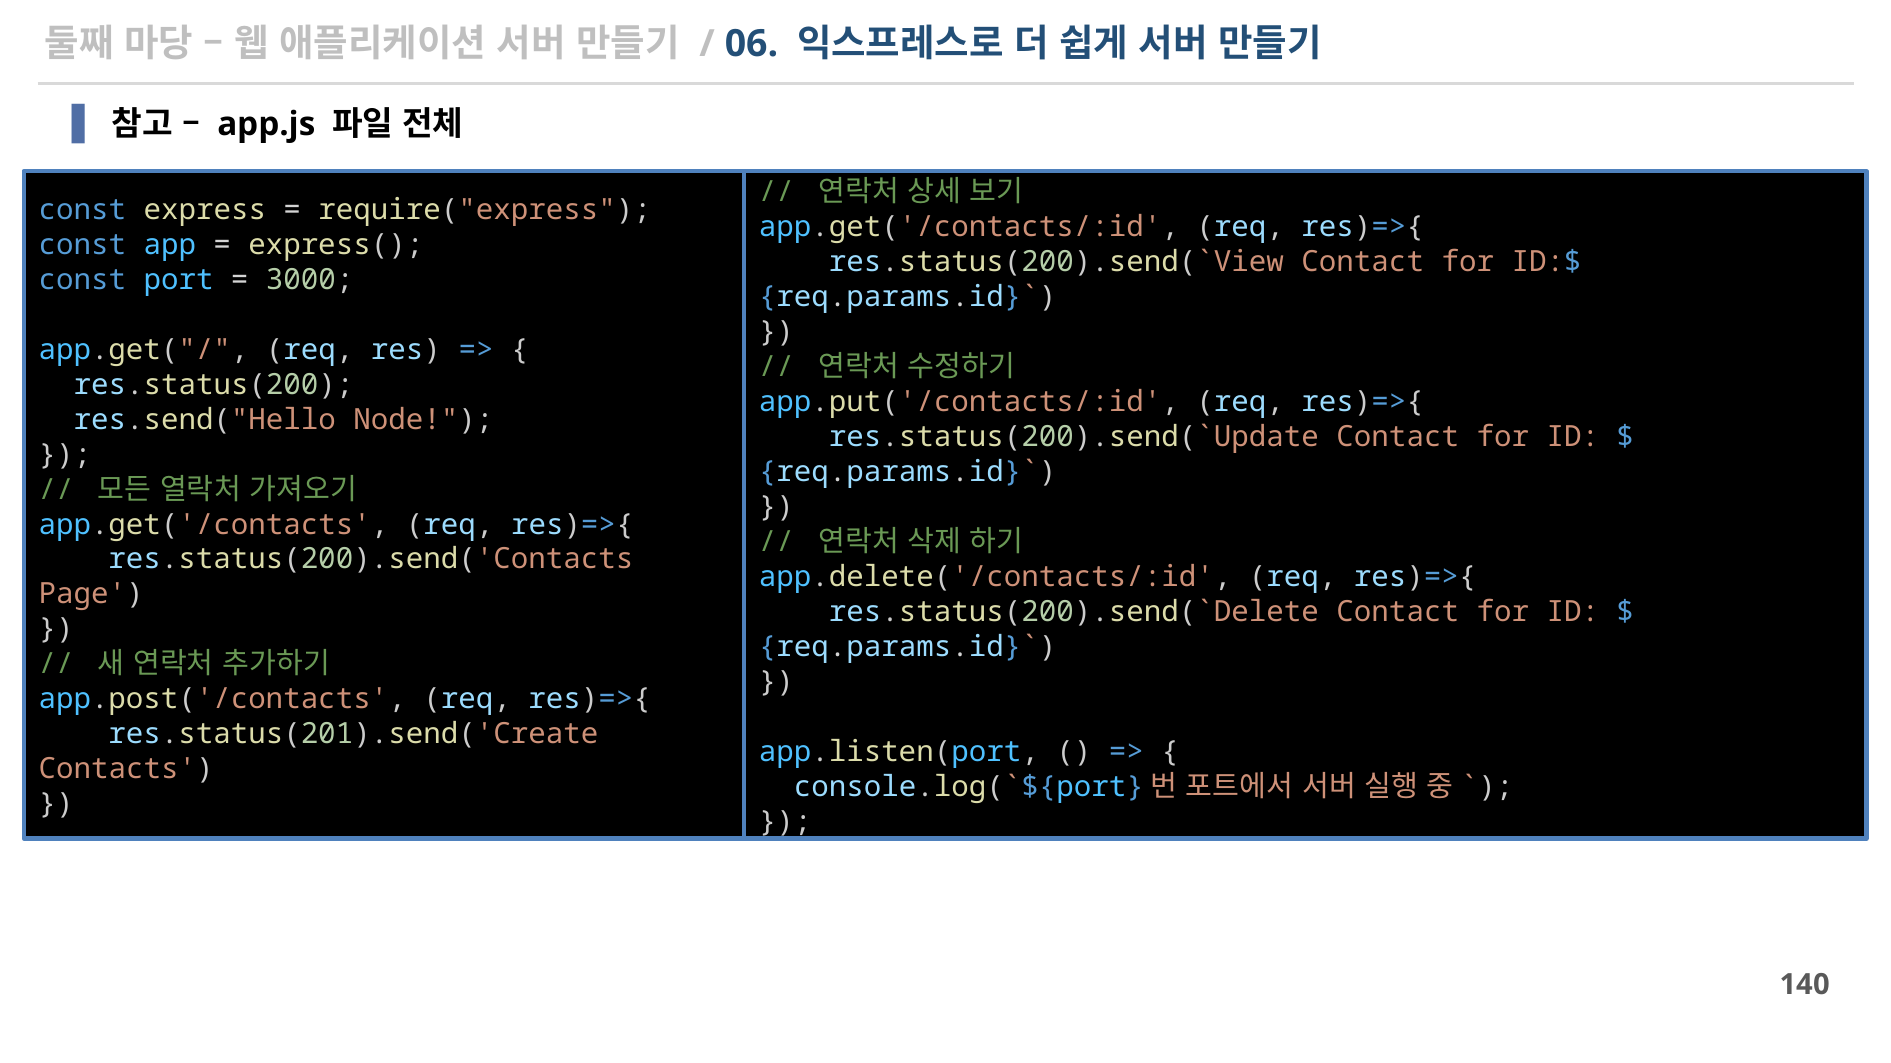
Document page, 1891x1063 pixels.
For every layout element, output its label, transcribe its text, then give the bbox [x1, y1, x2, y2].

text_box const express = require("express"); const app = express(); const port = 3000; app.get("/", (req, res) => { res.status(200); res.send("Hello Node!"); }); // 모든 열락처 가져오기 app.get('/contacts', (req, res)=>{ res.status(200).send('Contacts Page') }) // 새 연락처 추가하기 app.post('/contacts', (req, res)=>{ res.status(201).send('Create Contacts') }) [22, 169, 742, 841]
slide_number 140 [1703, 956, 1845, 1014]
title 둘째 마당 – 웹 애플리케이션 서버 만들기 / 06. 익스프레스로 더 쉽게 서버 만들기 [29, 11, 1855, 73]
text_box // 연락처 상세 보기 app.get('/contacts/:id', (req, res)=>{ res.status(200).send(`View Contact for ID:${req.params.id}`) }) // 연락처 수정하기 app.put('/contacts/:id', (req, res)=>{ res.status(200).send(`Update Contact for ID: ${req.params.id}`) }) // 연락처 삭제 하기 app.delete('/contacts/:id', (req, res)=>{ res.status(200).send(`Delete Contact for ID: ${req.params.id}`) }) app.listen(port, () => { console.log(`${port}번 포트에서 서버 실행 중`); }); [742, 169, 1869, 841]
list 참고 – app.js 파일 전체 [43, 94, 1855, 169]
